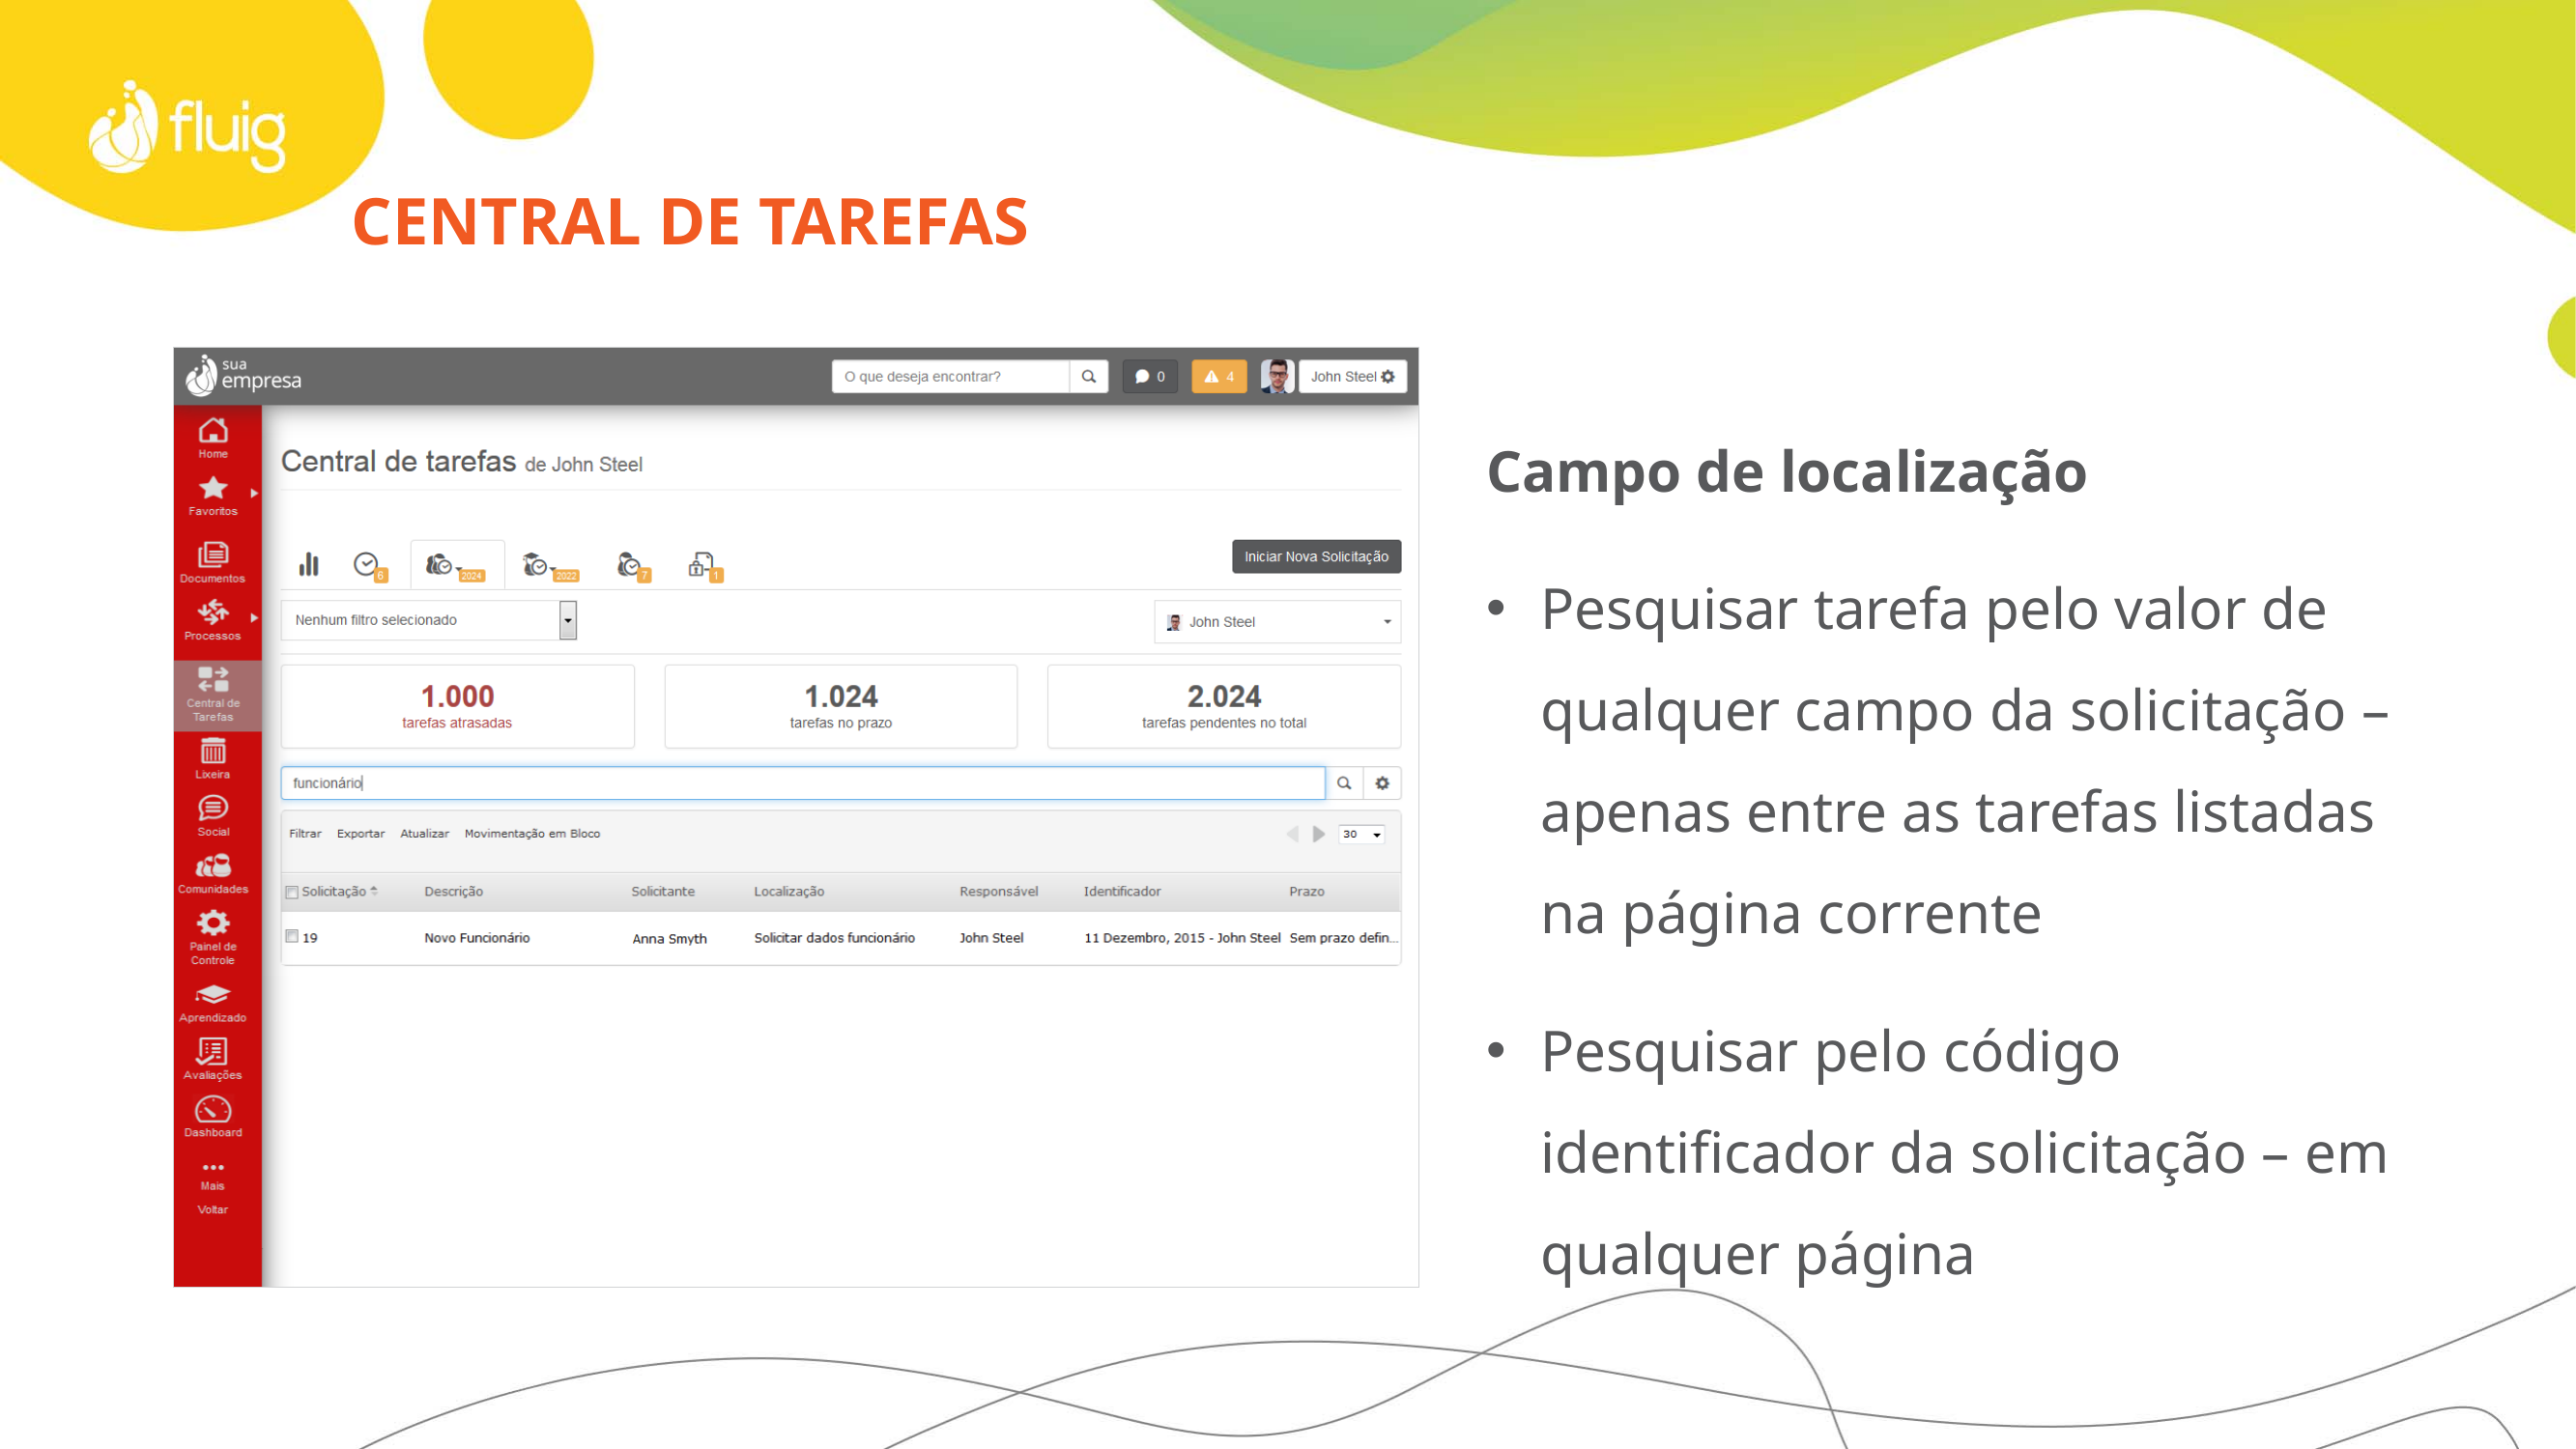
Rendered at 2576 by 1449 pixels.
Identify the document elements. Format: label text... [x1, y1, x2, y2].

title Central de tarefas [336, 173, 2352, 379]
list Campo de localização Pesquisar tarefa pelo valor de qualquer campo da solicitação – apenas entre as tarefas listadas na página corrente Pesquisar pelo código identificador da solicitação – em qualquer página [1472, 394, 2459, 1240]
picture [0, 0, 2576, 1449]
